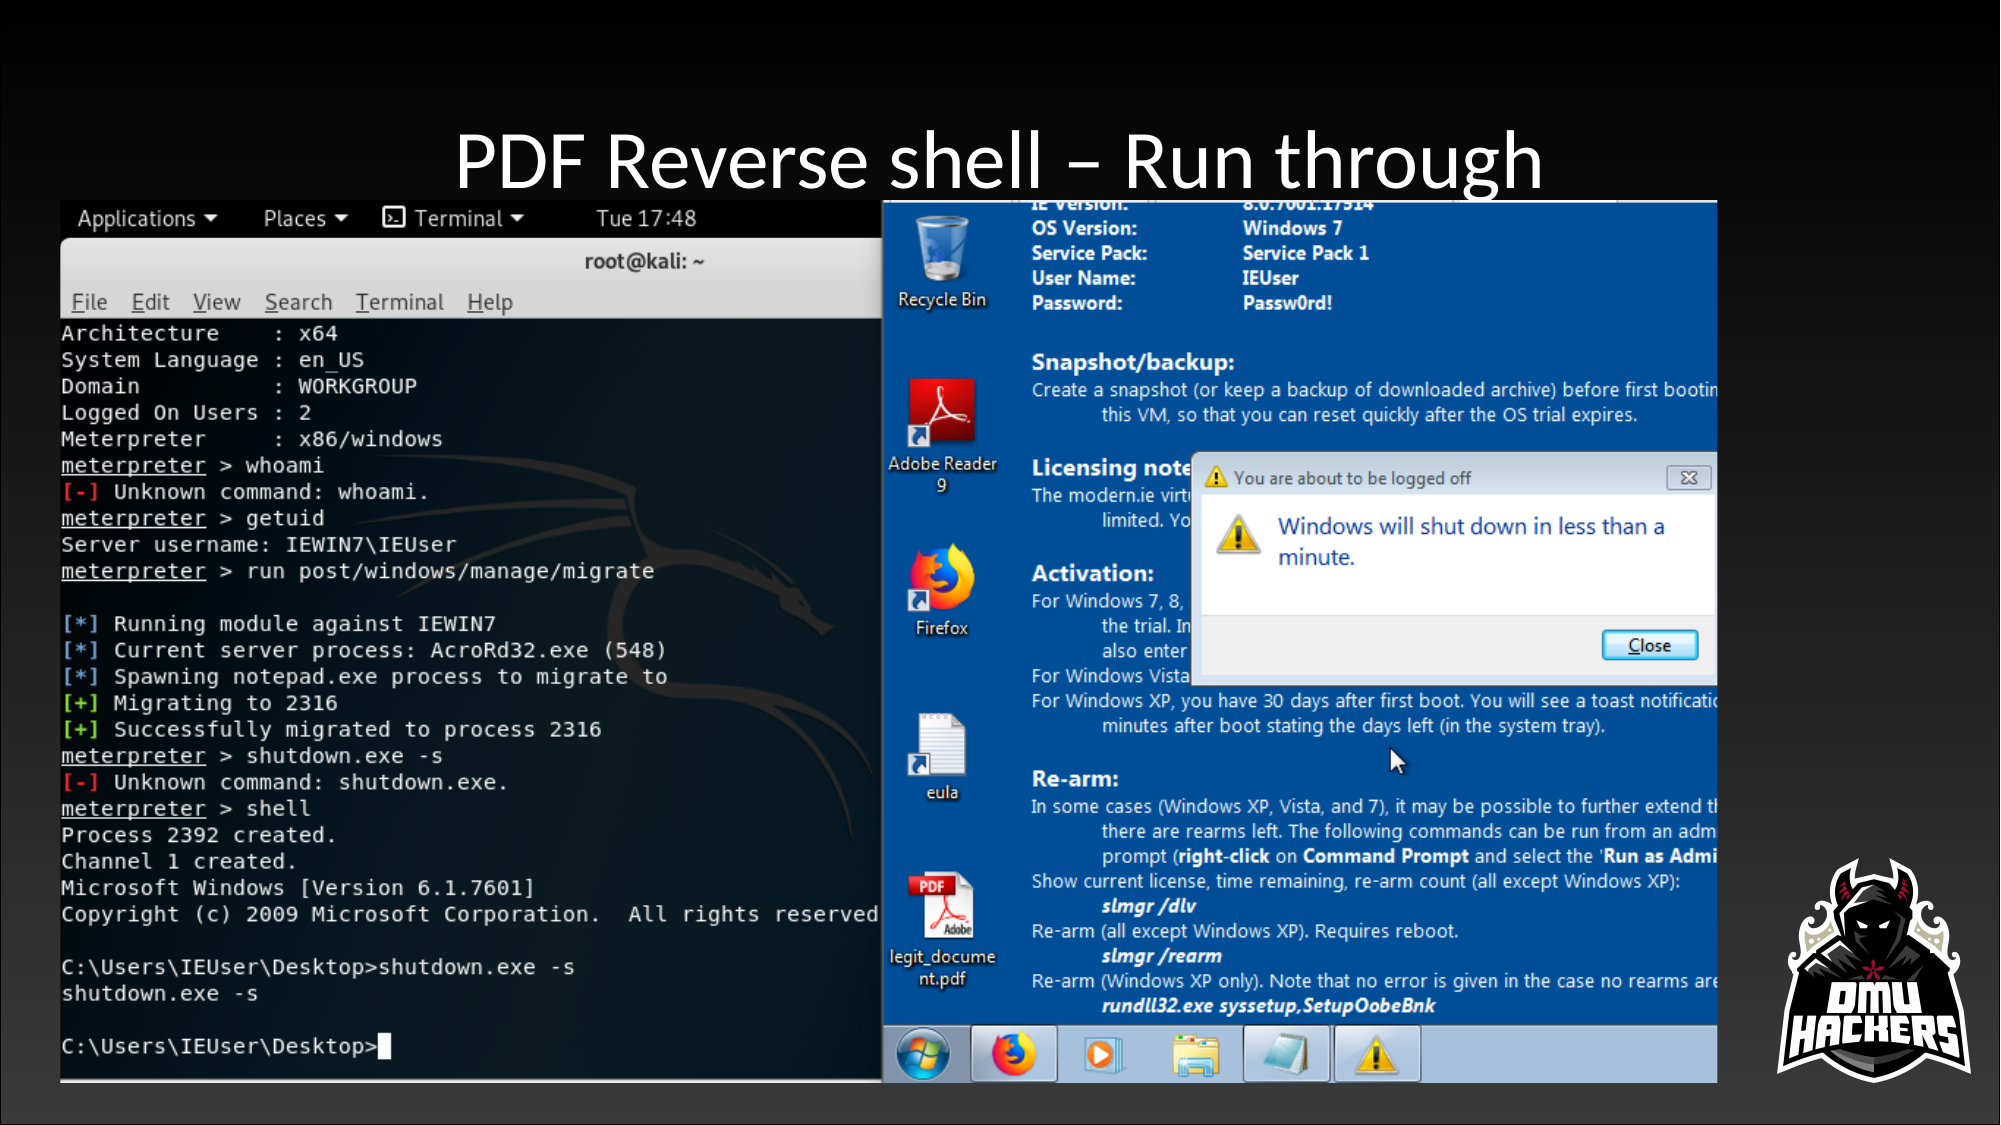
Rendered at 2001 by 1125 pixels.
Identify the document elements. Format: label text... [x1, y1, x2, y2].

picture [60, 200, 1718, 1083]
picture [1777, 858, 1971, 1083]
text_box [0, 0, 2000, 1125]
text_box PDF Reverse shell – Run through [50, 97, 1950, 213]
